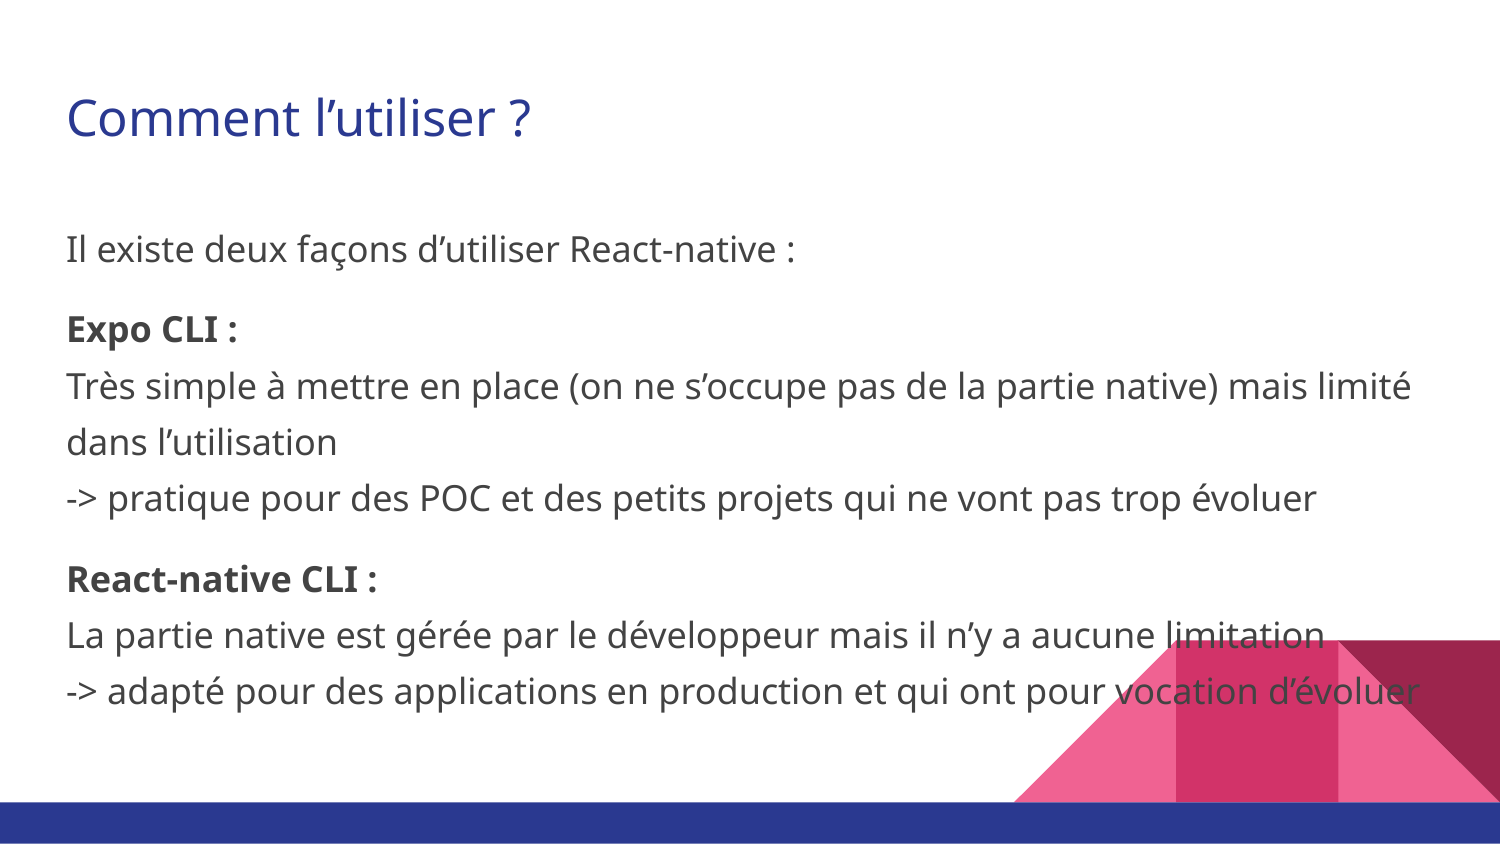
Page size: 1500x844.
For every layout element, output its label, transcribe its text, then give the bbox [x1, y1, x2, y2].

list Il existe deux façons d’utiliser React-native : Expo CLI : Très simple à mettre en place (on ne s’occupe pas de la partie native) mais limité dans l’utilisation -> pratique pour des POC et des petits projets qui ne vont pas trop évoluer React-native CLI : La partie native est gérée par le développeur mais il n’y a aucune limitation -> adapté pour des applications en production et qui ont pour vocation d’évoluer [51, 201, 1449, 750]
title Comment l’utiliser ? [51, 67, 1449, 167]
